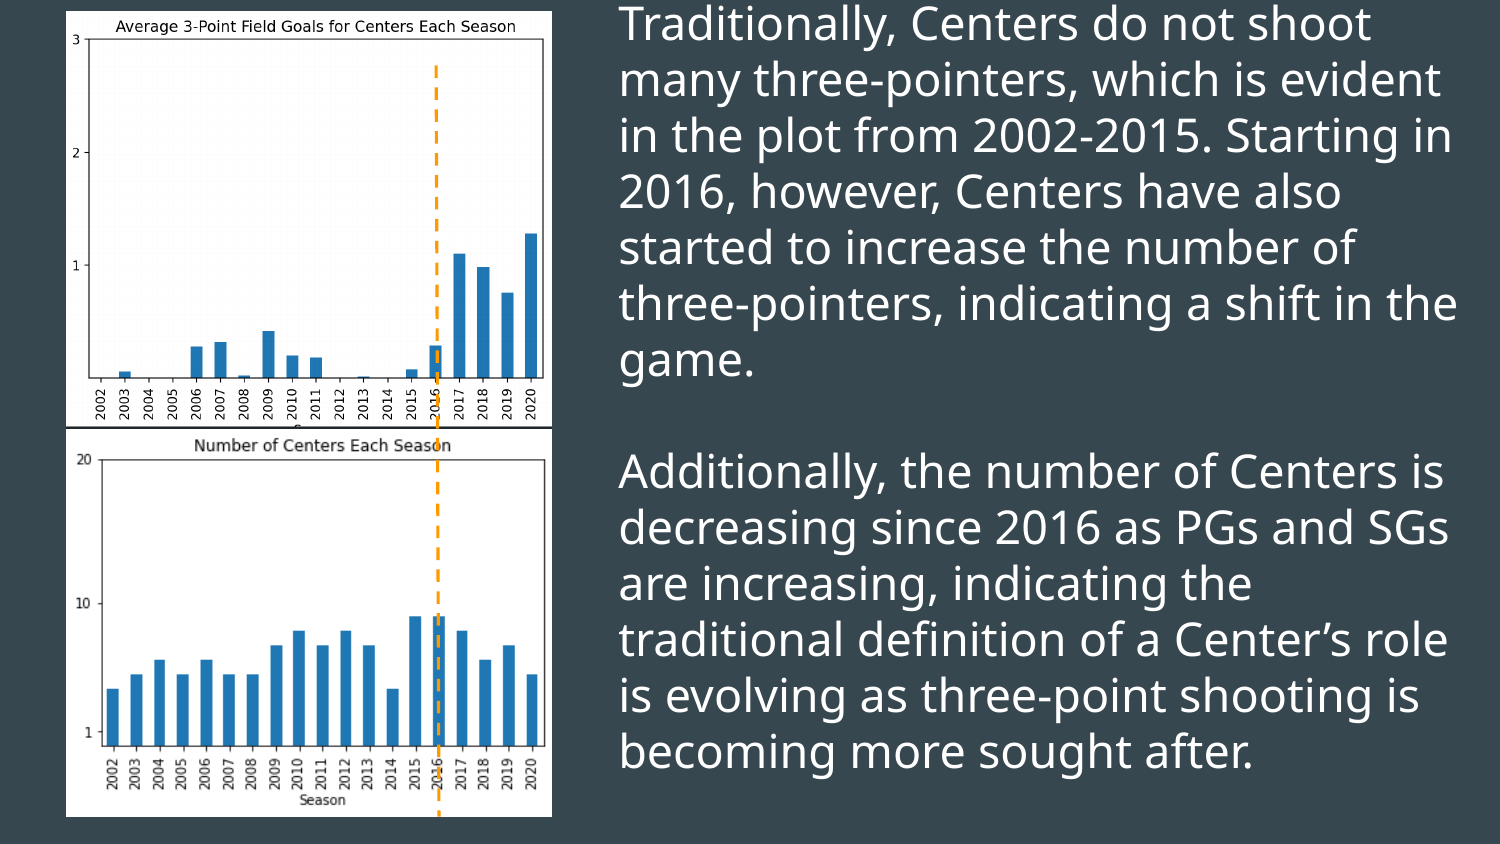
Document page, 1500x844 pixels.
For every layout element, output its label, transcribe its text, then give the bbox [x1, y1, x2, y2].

picture [65, 11, 552, 817]
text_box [435, 65, 440, 817]
title Traditionally, Centers do not shoot many three-pointers, which is evident in the plot from 2002-2015. Starting in 2016, however, Centers have also started to increase the number of three-pointers, indicating a shift in the game. Additionally, the number of Centers is decreasing since 2016 as PGs and SGs are increasing, indicating the traditional definition of a Center’s role is evolving as three-point shooting is becoming more sought after. [599, 59, 1487, 781]
